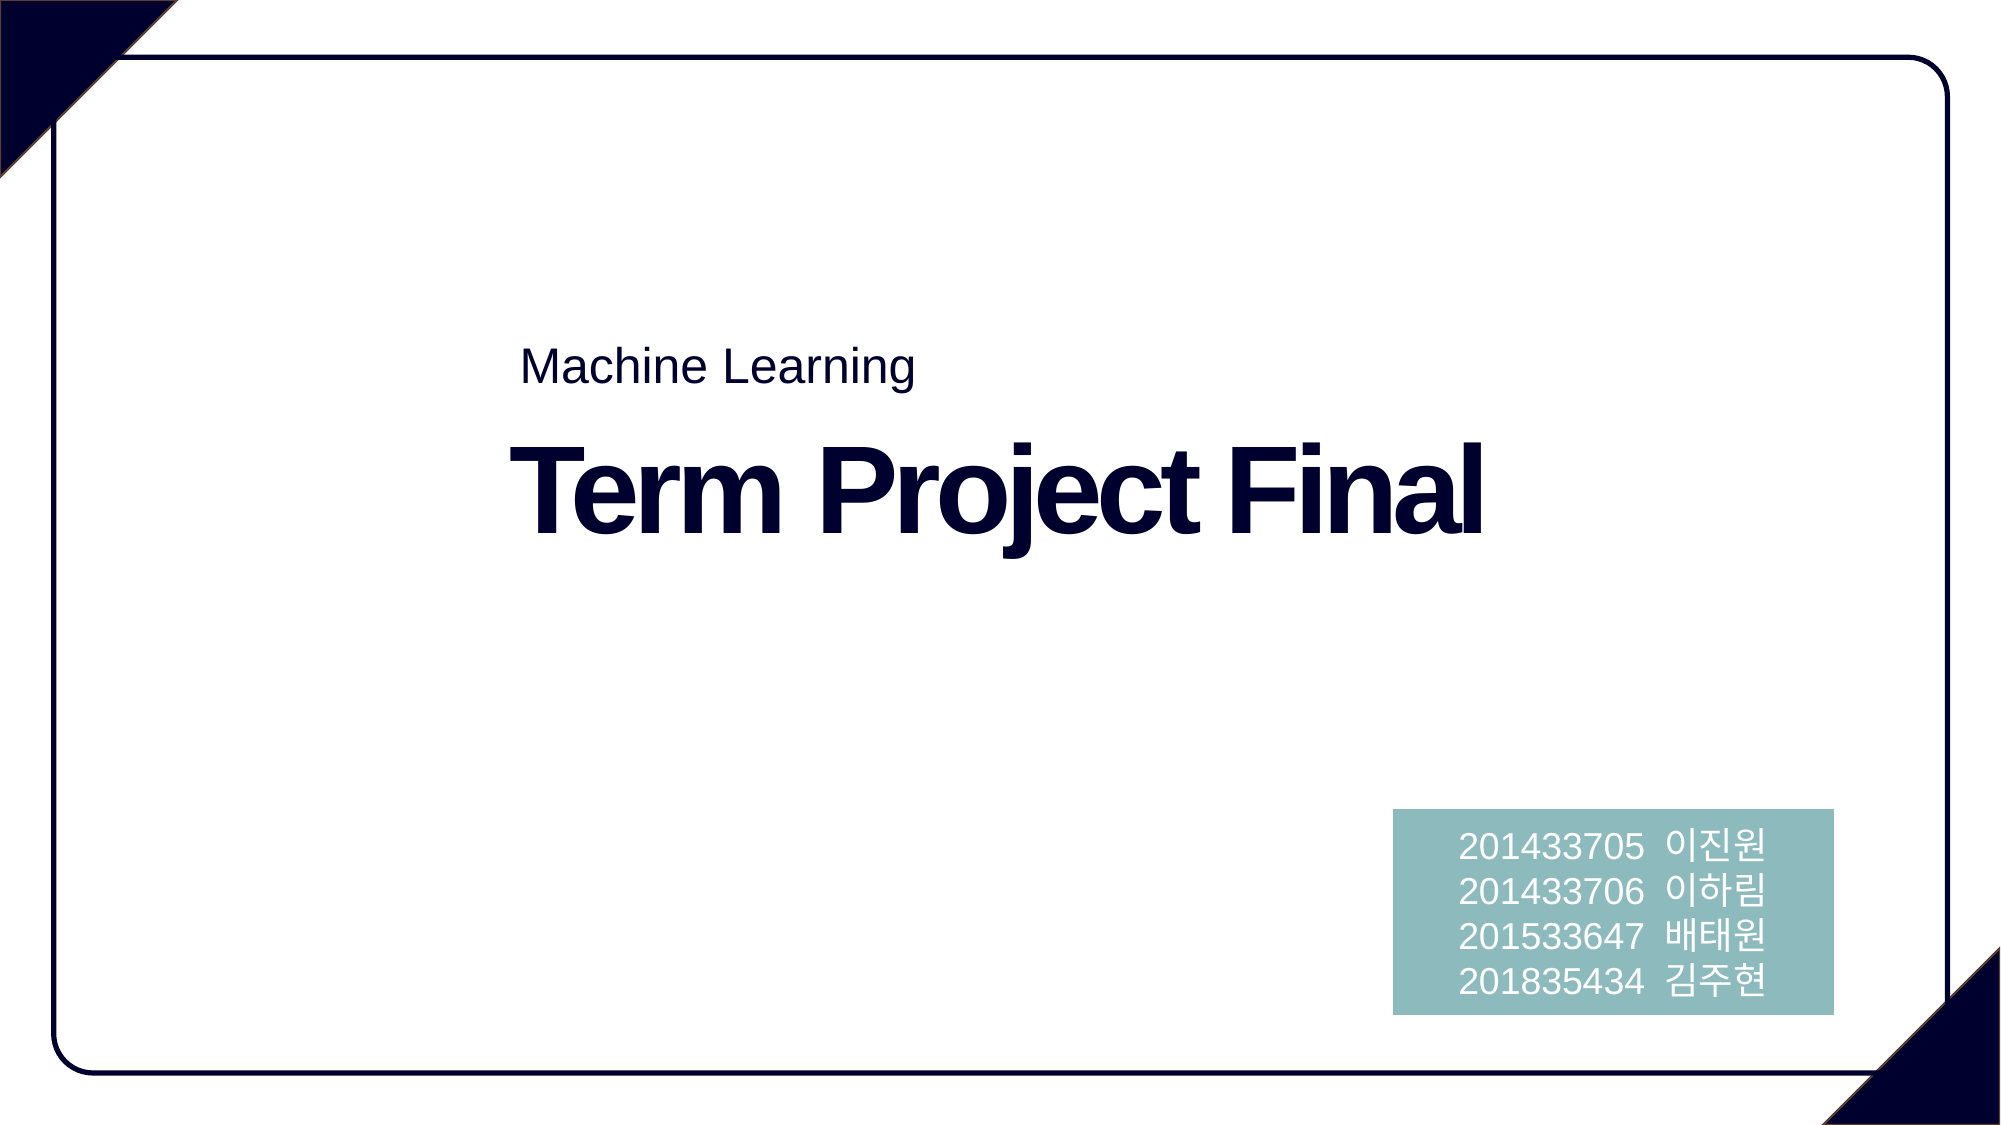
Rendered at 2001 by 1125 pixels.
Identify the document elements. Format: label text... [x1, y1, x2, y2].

text_box [52, 56, 1949, 1075]
text_box Machine Learning [504, 325, 932, 401]
